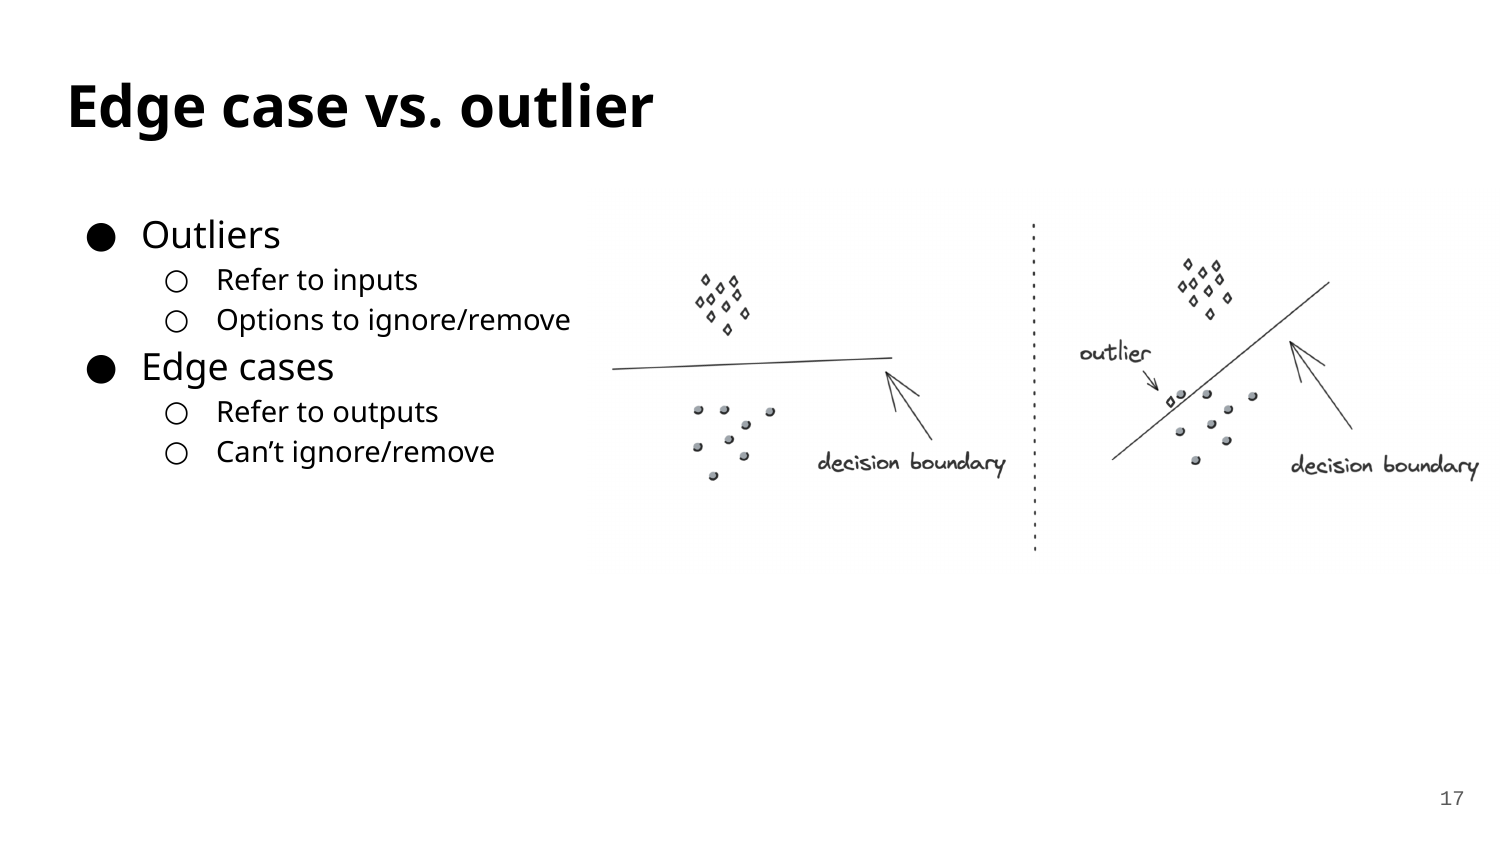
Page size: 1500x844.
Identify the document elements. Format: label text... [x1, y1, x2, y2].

list Outliers Refer to inputs Options to ignore/remove Edge cases Refer to outputs Can’t ignore/remove [51, 189, 1449, 750]
title Edge case vs. outlier [51, 54, 1449, 134]
slide_number 17 [1389, 764, 1480, 830]
picture [587, 188, 1500, 574]
